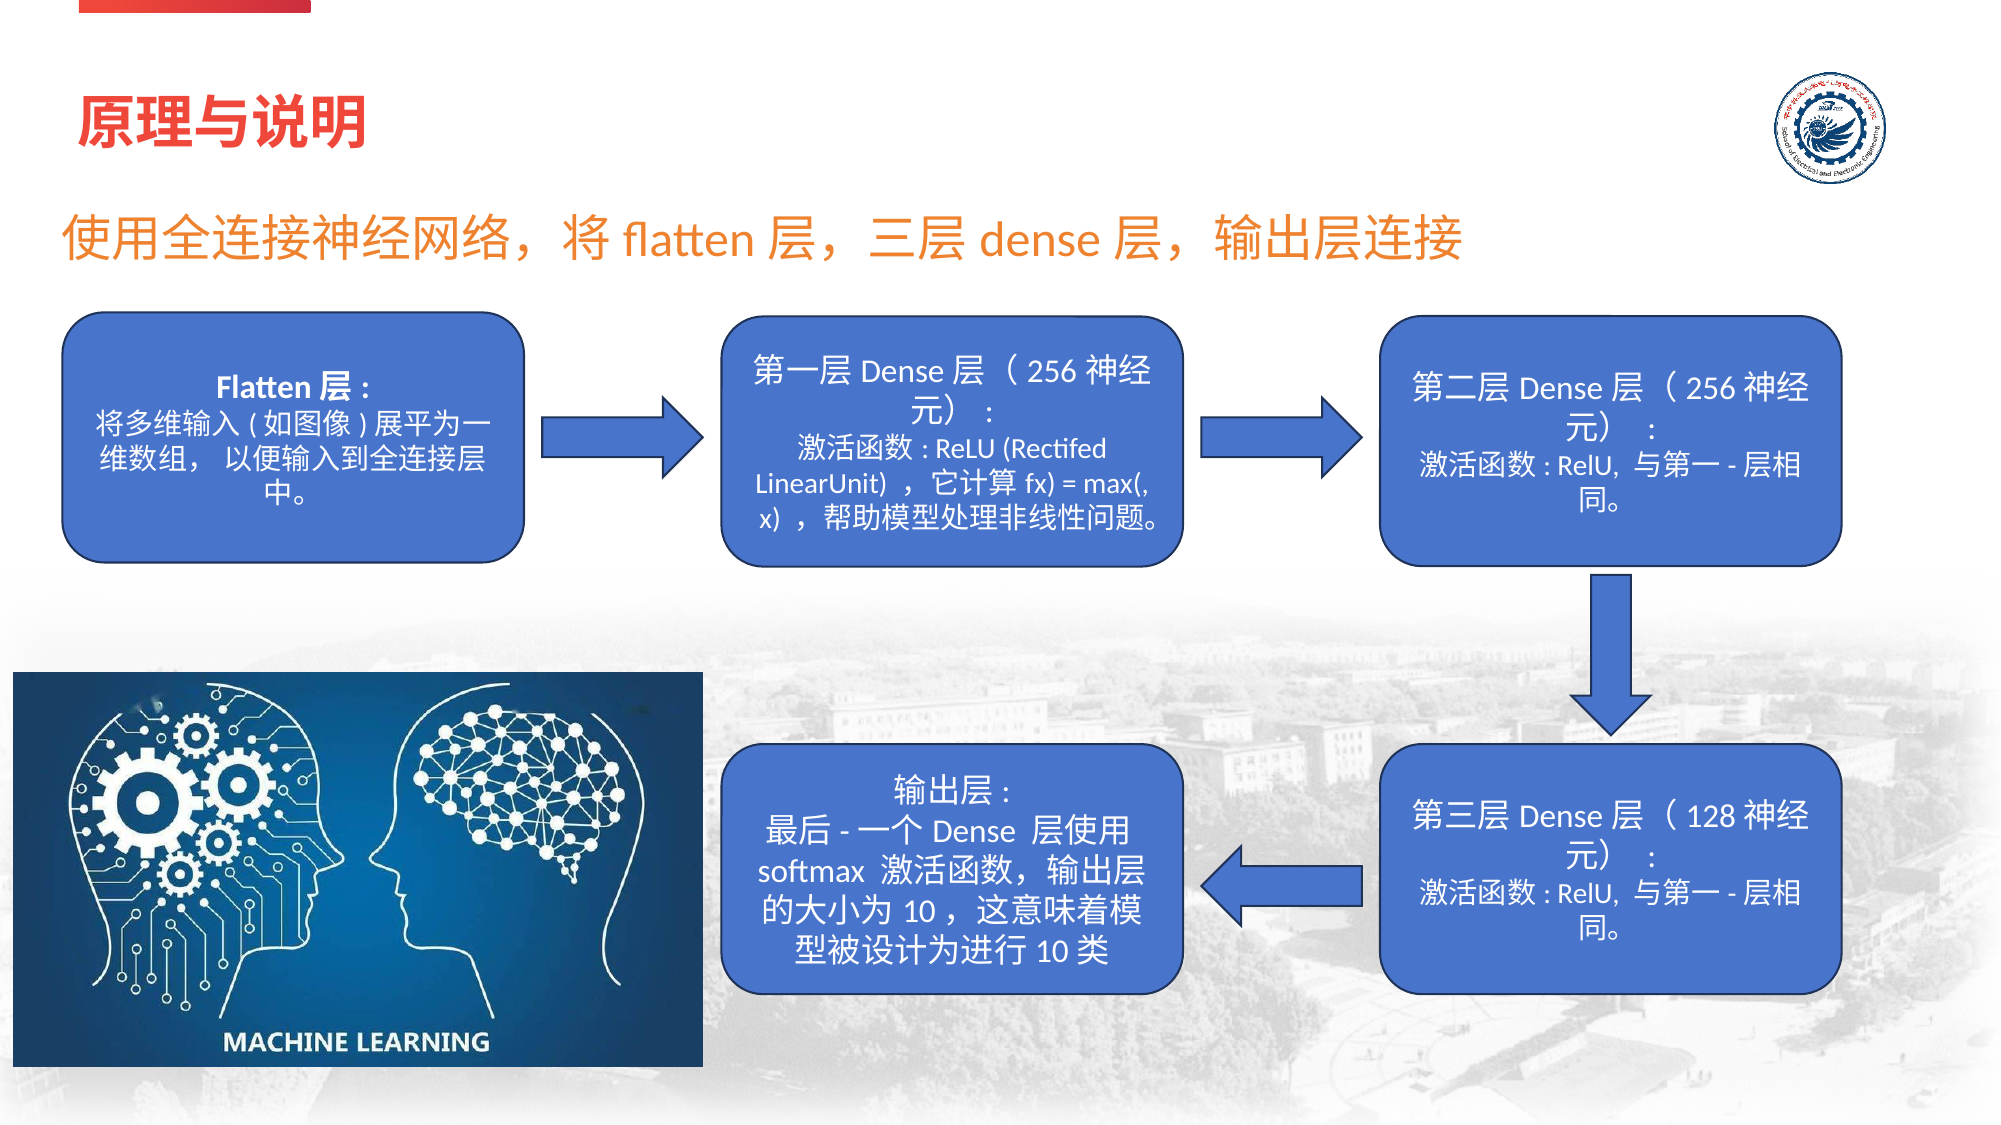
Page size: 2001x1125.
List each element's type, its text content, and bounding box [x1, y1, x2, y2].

picture [1774, 72, 1886, 184]
text_box [1200, 395, 1364, 480]
text_box 第一层Dense层（256神经元）: 激活函数: ReLU (Rectifed LinearUnit) ，它计算fx) = max(, x) ，帮助模型处理非线性问题。 [720, 315, 1185, 568]
text_box 第三层Dense层（128神经元） : 激活函数: RelU, 与第一-层相同。 [1378, 743, 1843, 996]
text_box 第二层Dense层（256神经元） : 激活函数: RelU, 与第一-层相同。 [1378, 314, 1843, 568]
text_box 使用全连接神经网络，将flatten层，三层dense层，输出层连接 [46, 199, 1479, 274]
picture [12, 671, 704, 1067]
text_box [1568, 573, 1654, 737]
text_box 输出层: 最后-一个Dense 层使用softmax 激活函数，输出层的大小为10，这意味着模型被设计为进行10类 [720, 743, 1185, 996]
text_box [78, 0, 311, 13]
text_box Ekman实验 [102, 304, 494, 312]
text_box Flatten层: 将多维输入(如图像)展平为一维数组， 以便输入到全连接层中。 [61, 311, 526, 564]
text_box [541, 395, 705, 480]
text_box 原理与说明 [62, 77, 524, 163]
text_box [1199, 843, 1363, 929]
